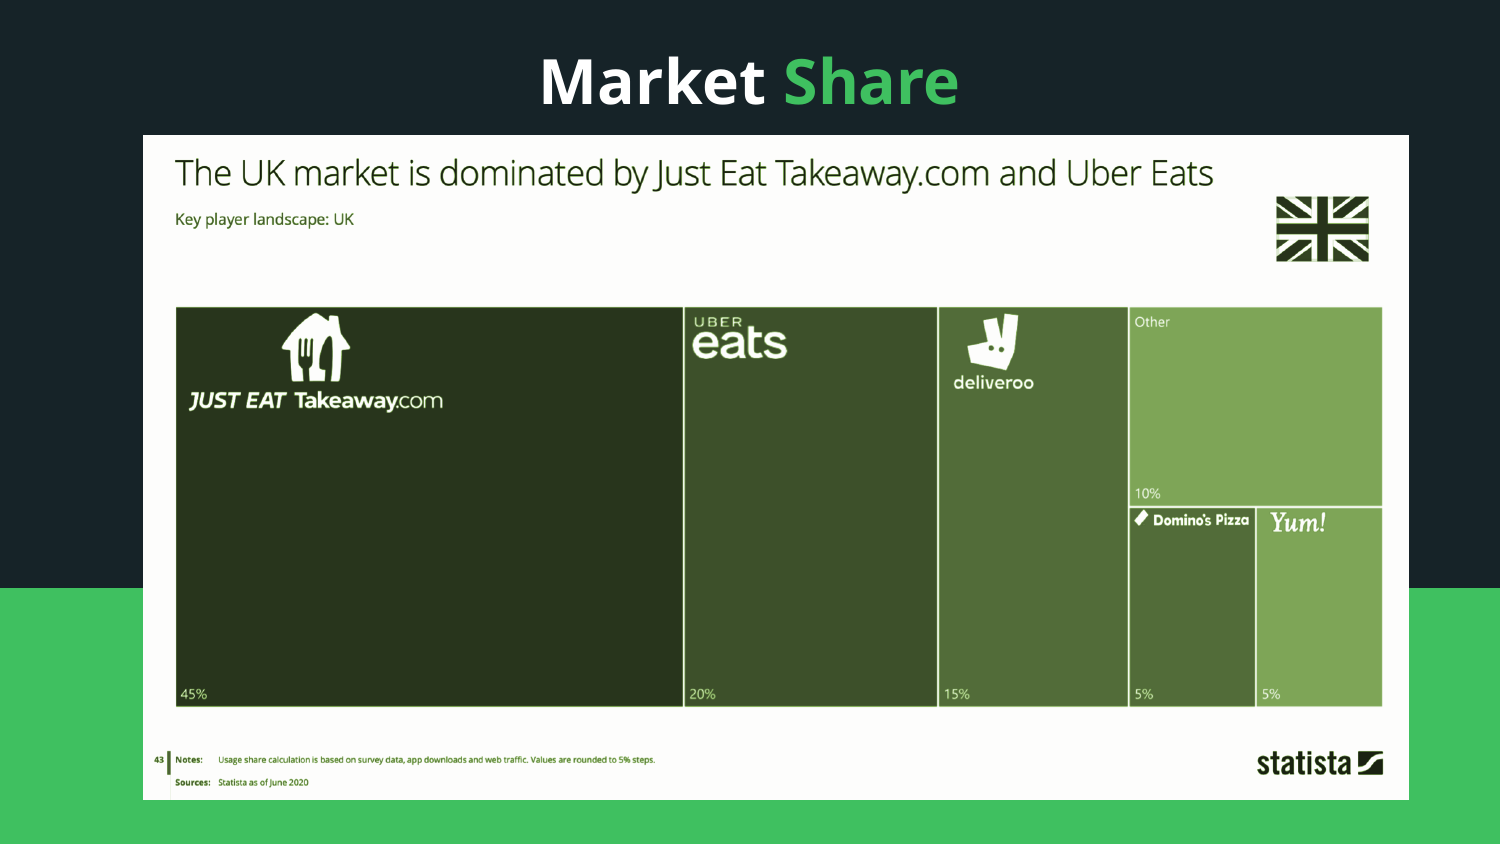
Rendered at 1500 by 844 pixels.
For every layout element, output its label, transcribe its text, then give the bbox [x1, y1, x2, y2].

text_box [0, 588, 1500, 844]
picture [142, 135, 1410, 801]
title Market Share [116, 7, 1383, 132]
